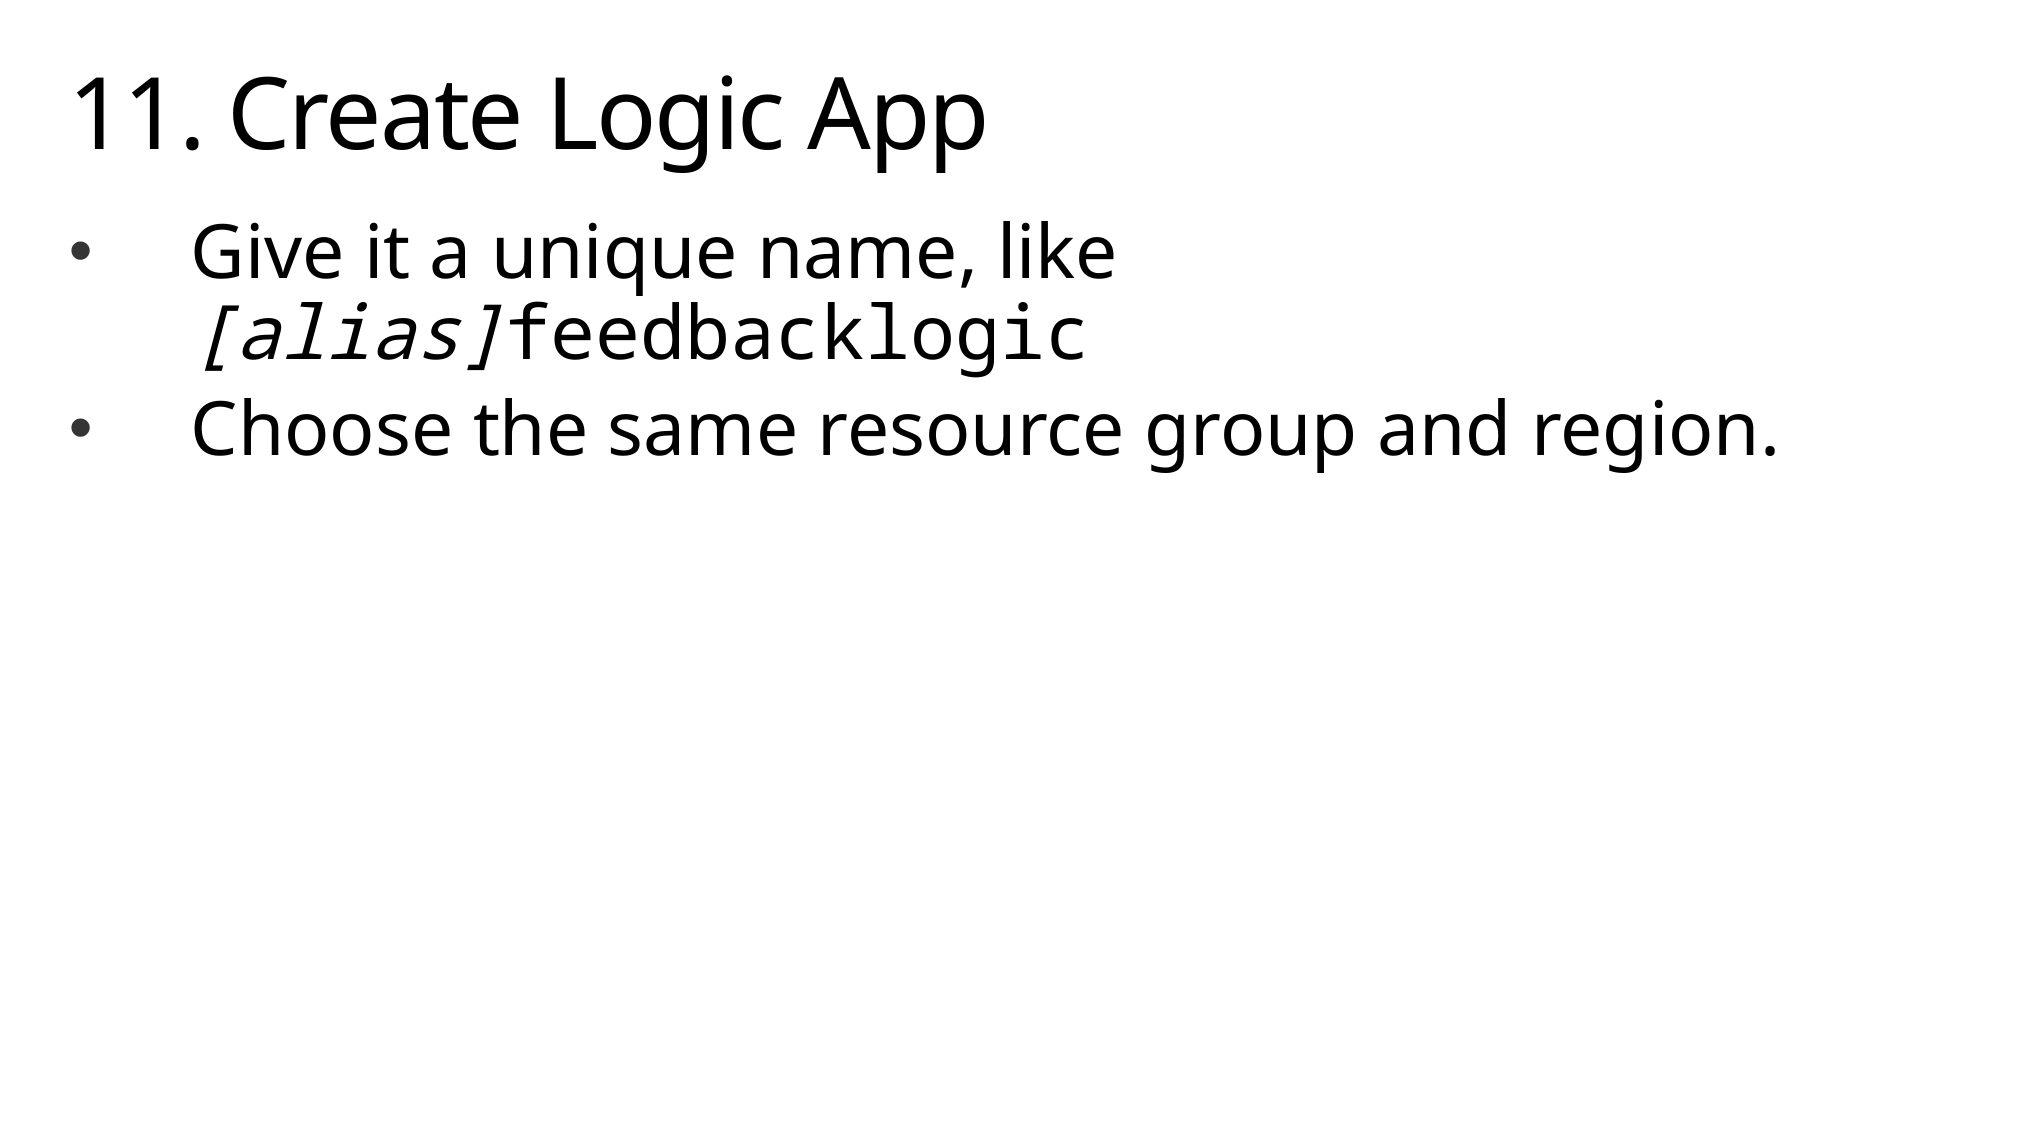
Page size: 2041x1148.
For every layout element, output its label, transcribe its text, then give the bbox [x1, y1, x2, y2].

list Give it a unique name, like [alias]feedbacklogic Choose the same resource group and region. [45, 198, 1996, 411]
title 11. Create Logic App [45, 48, 1996, 198]
